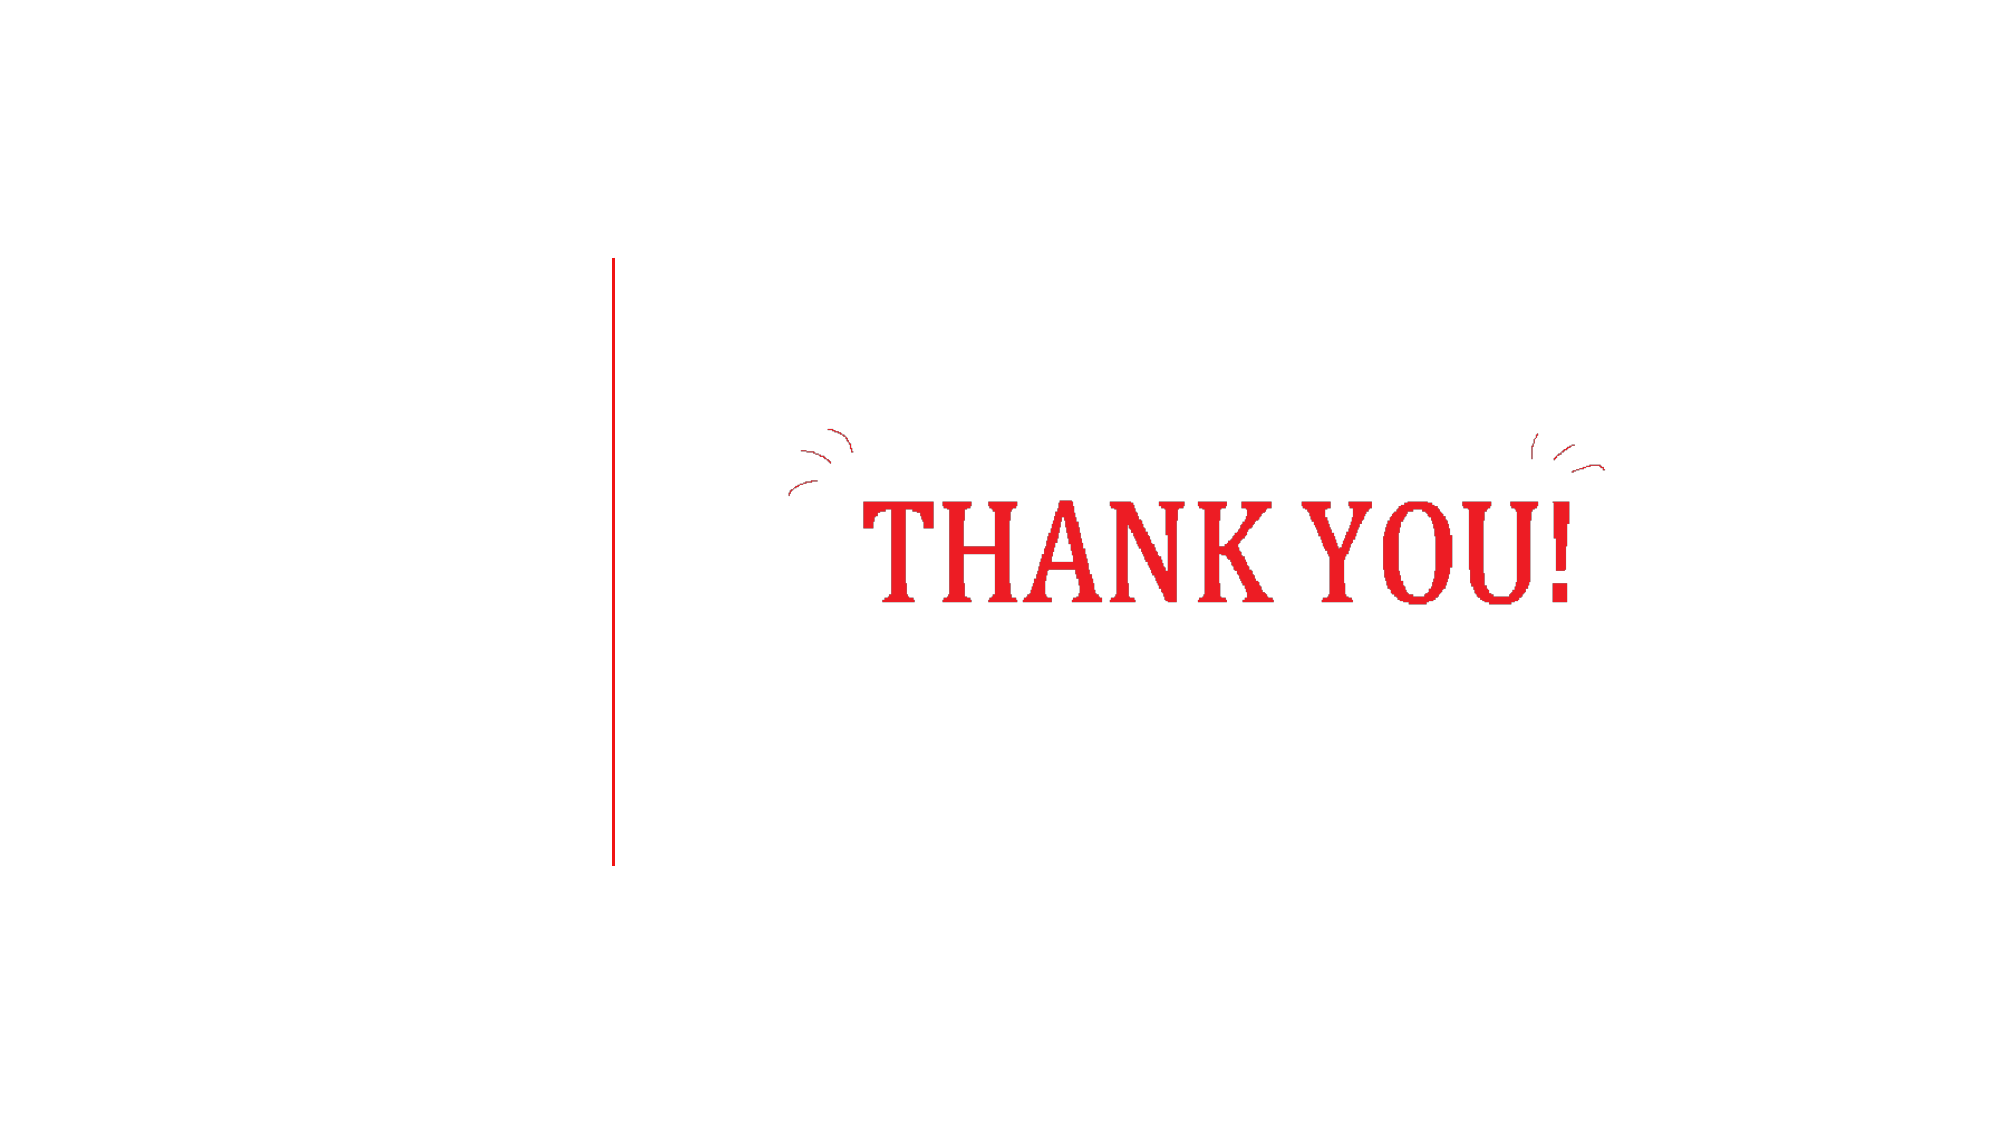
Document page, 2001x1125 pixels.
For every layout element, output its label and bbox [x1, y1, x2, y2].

picture [666, 324, 1817, 800]
